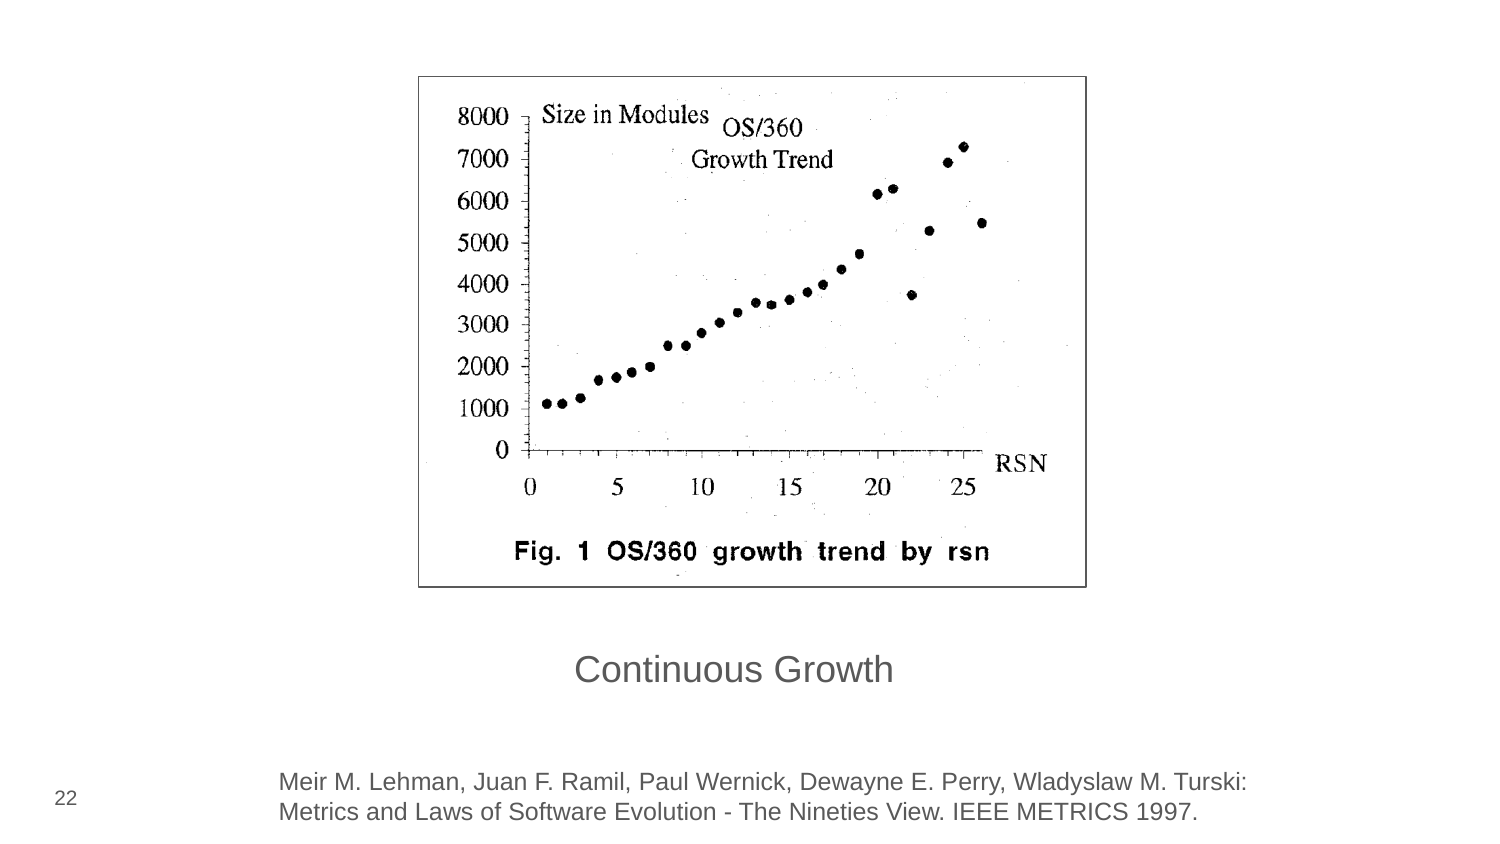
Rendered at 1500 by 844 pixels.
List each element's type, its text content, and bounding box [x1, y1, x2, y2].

text_box Continuous Growth [559, 629, 936, 705]
picture [419, 77, 1086, 587]
slide_number ‹#› [2, 764, 93, 830]
text_box Meir M. Lehman, Juan F. Ramil, Paul Wernick, Dewayne E. Perry, Wladyslaw M. Turski: Metrics and Laws of Software Evolution - The Nineties View. IEEE METRICS 1997. [263, 750, 1268, 841]
